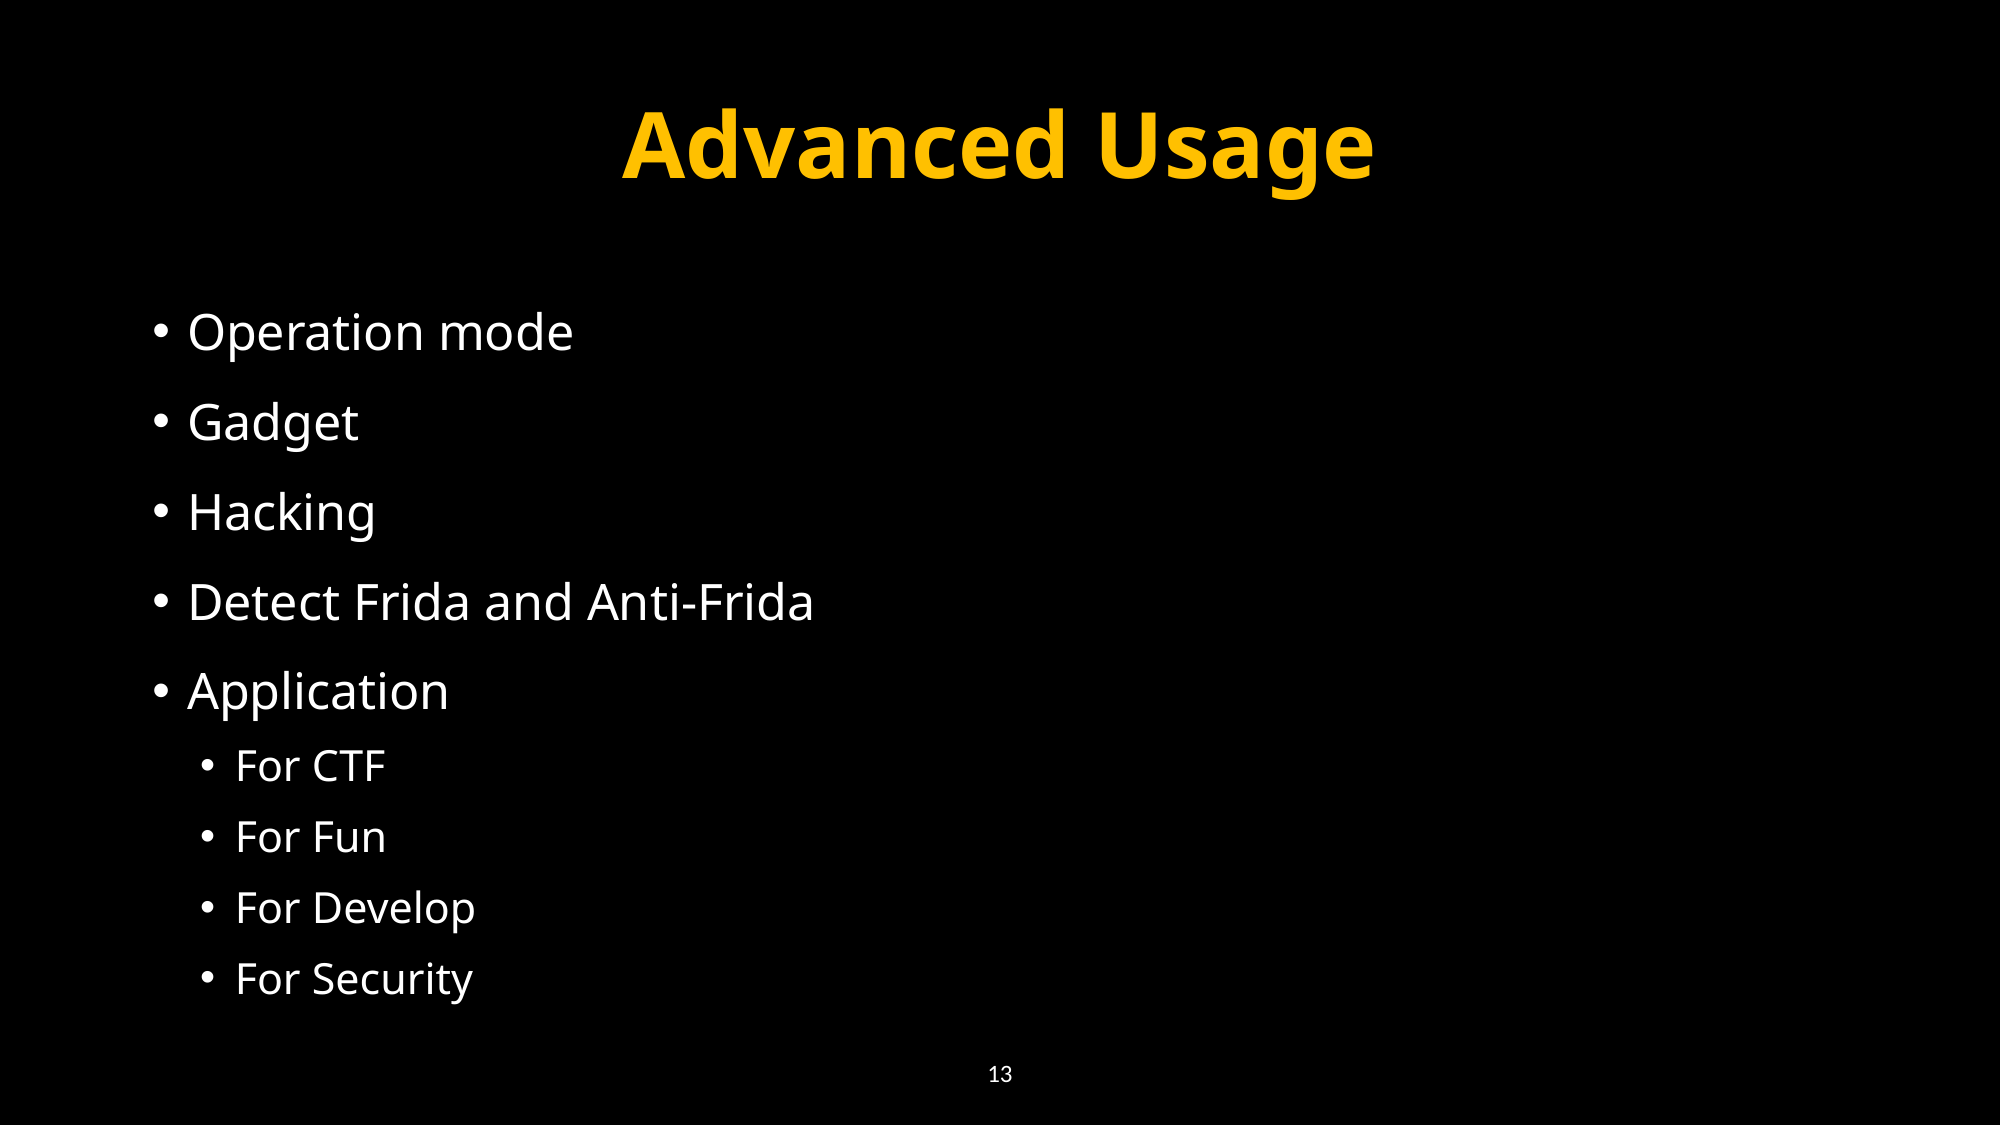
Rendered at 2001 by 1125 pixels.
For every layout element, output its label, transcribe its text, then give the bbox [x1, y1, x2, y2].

list Operation mode Gadget Hacking Detect Frida and Anti-Frida Application For CTF For Fun For Develop For Security [137, 280, 1863, 1014]
title Advanced Usage [137, 59, 1863, 238]
slide_number 13 [774, 1042, 1225, 1103]
